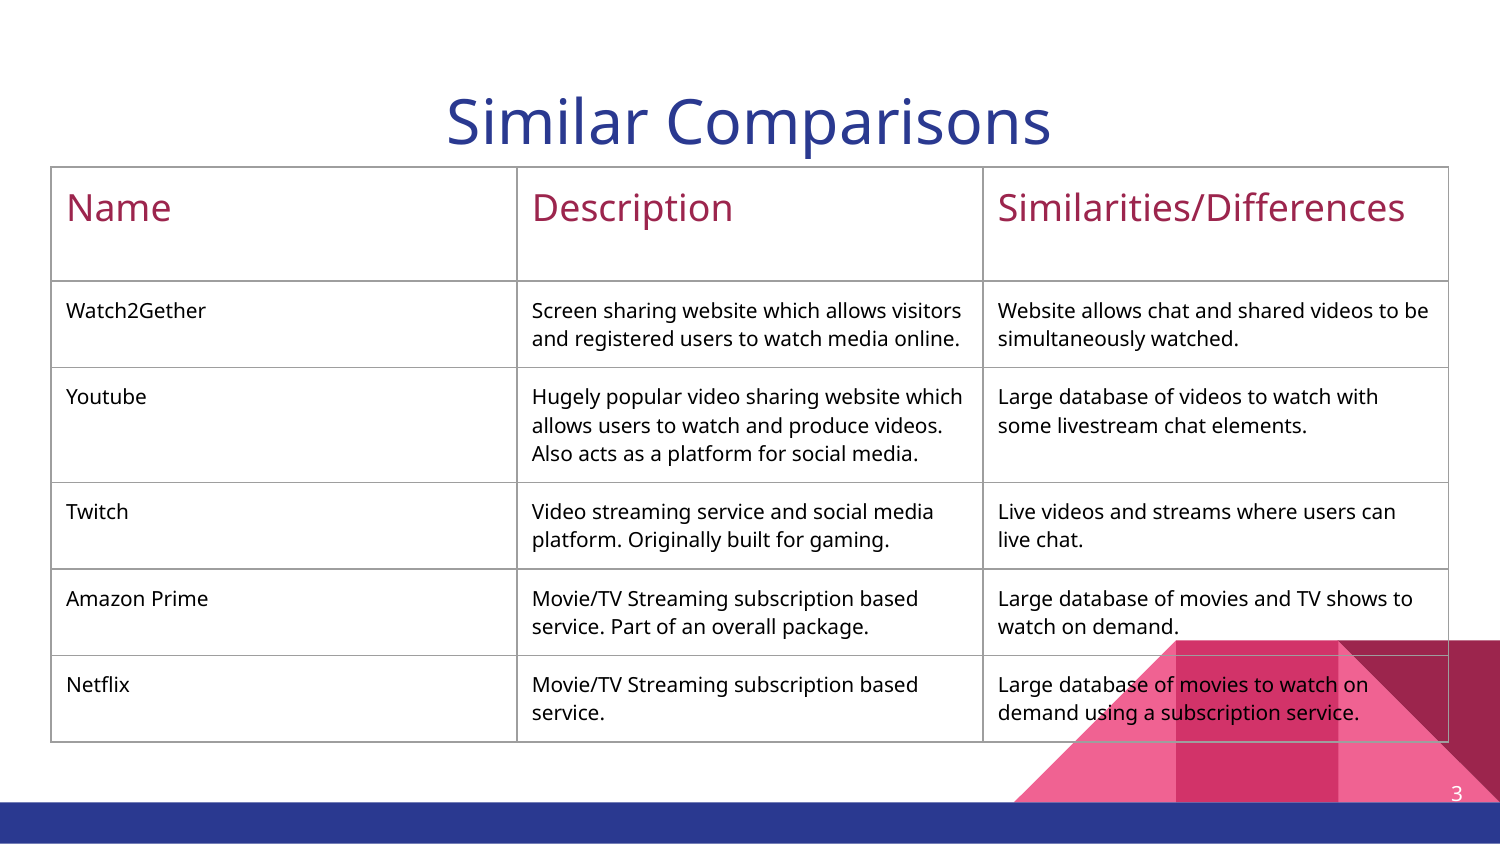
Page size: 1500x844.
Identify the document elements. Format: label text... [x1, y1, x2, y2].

table_header Similarities/Differences [984, 168, 1448, 280]
table_cell Website allows chat and shared videos to be simultaneously watched. [984, 282, 1448, 367]
slide_number ‹#› [1387, 762, 1478, 828]
table_cell Movie/TV Streaming subscription based service. [518, 656, 982, 741]
table_header Name [52, 168, 516, 280]
title Similar Comparisons [51, 67, 1449, 166]
table_cell Hugely popular video sharing website which allows users to watch and produce videos. Also acts as a platform for social media. [518, 368, 982, 482]
table_cell Large database of movies to watch on demand using a subscription service. [984, 656, 1448, 741]
table_cell Video streaming service and social media platform. Originally built for gaming. [518, 483, 982, 568]
table_cell Movie/TV Streaming subscription based service. Part of an overall package. [518, 570, 982, 655]
table_cell Youtube [52, 368, 516, 482]
table_cell Large database of videos to watch with some livestream chat elements. [984, 368, 1448, 482]
table_cell Twitch [52, 483, 516, 568]
table_cell Live videos and streams where users can live chat. [984, 483, 1448, 568]
table_cell Netflix [52, 656, 516, 741]
table_header Description [518, 168, 982, 280]
table_cell Large database of movies and TV shows to watch on demand. [984, 570, 1448, 655]
table_cell Amazon Prime [52, 570, 516, 655]
table_cell Watch2Gether [52, 282, 516, 367]
table_cell Screen sharing website which allows visitors and registered users to watch media online. [518, 282, 982, 367]
